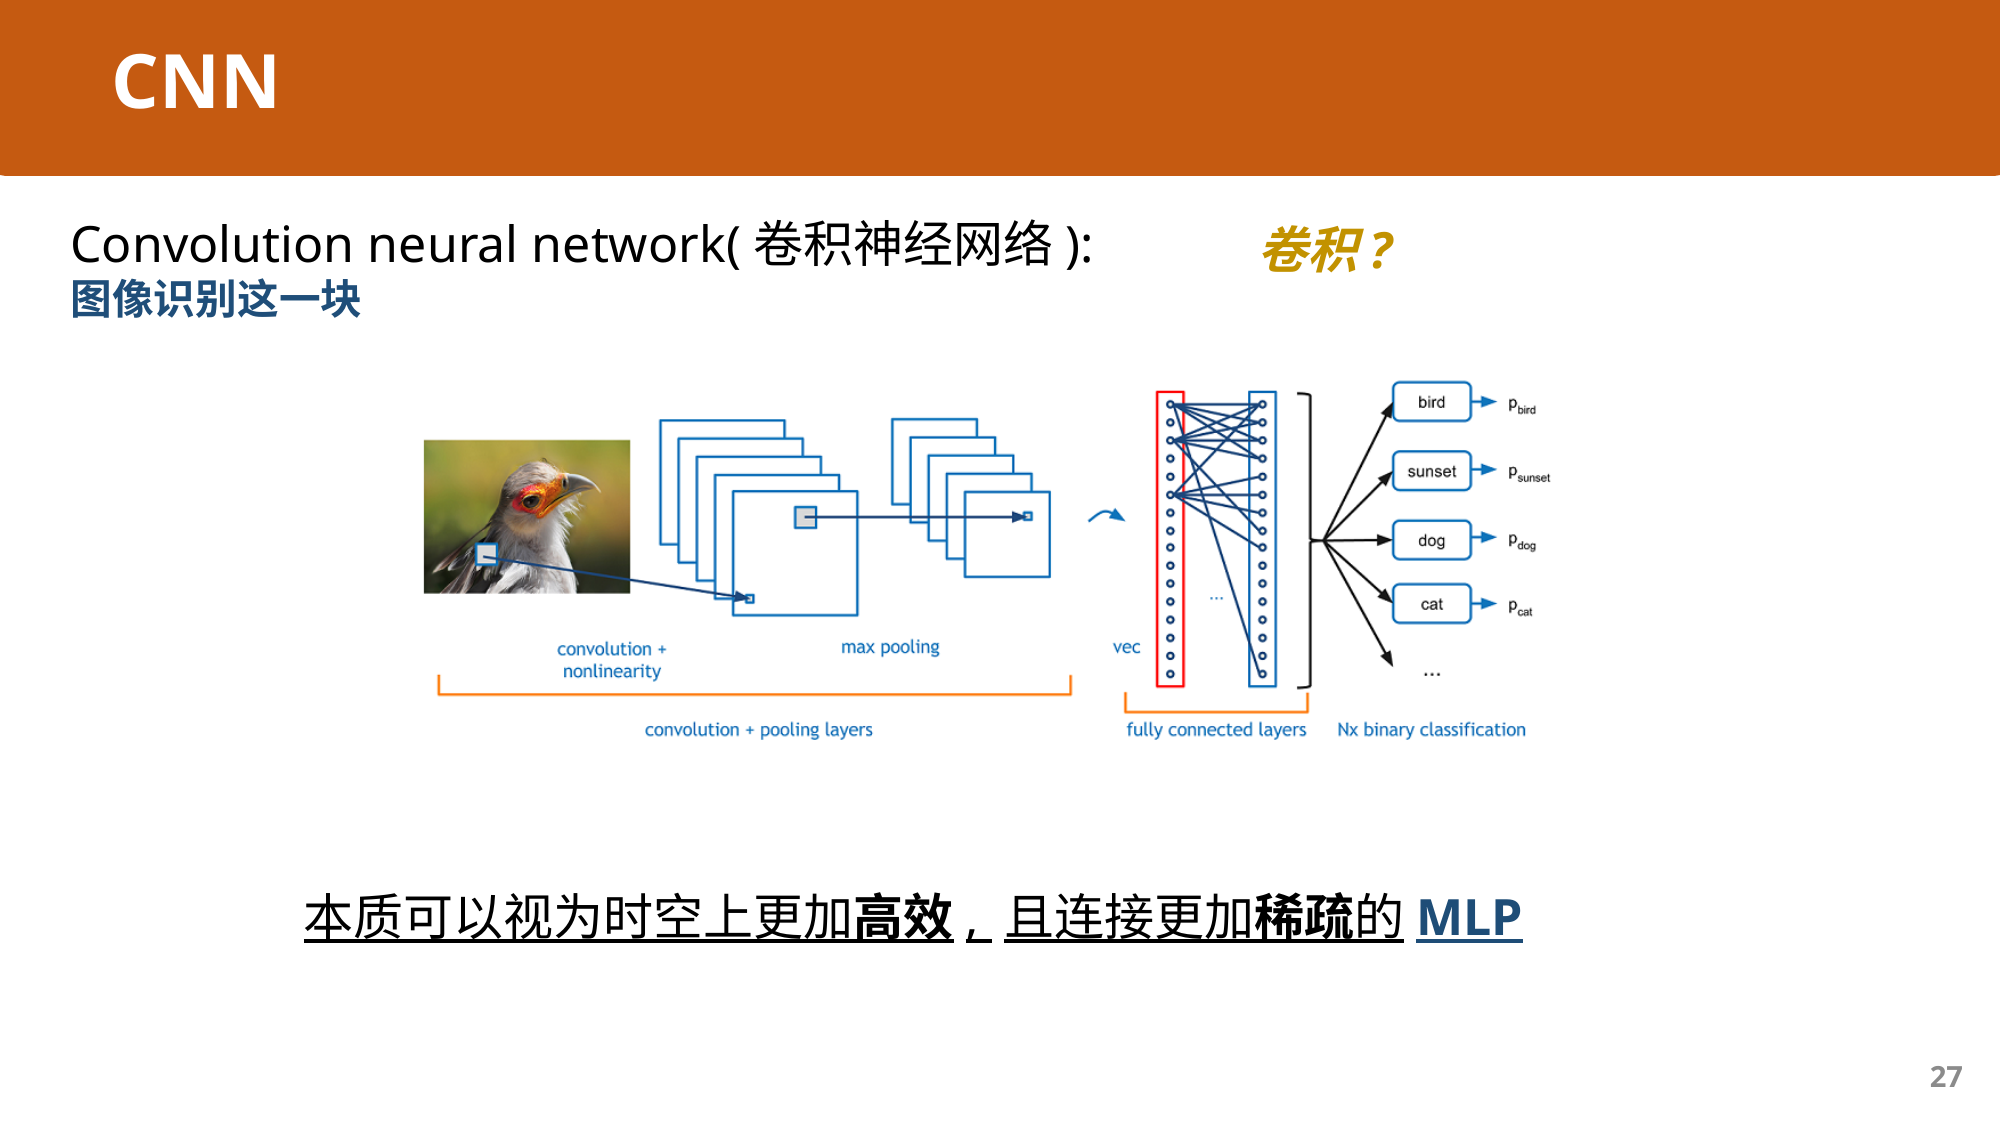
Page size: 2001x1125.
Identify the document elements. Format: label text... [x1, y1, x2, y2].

text_box [0, 0, 2000, 178]
text_box CNN [96, 26, 297, 132]
picture [416, 368, 1556, 757]
slide_number 27 [1865, 1047, 1979, 1108]
text_box 卷积? [1242, 211, 2000, 287]
text_box 本质可以视为时空上更加高效, 且连接更加稀疏的MLP [288, 877, 1651, 998]
text_box Convolution neural network(卷积神经网络): 图像识别这一块 [55, 205, 1182, 331]
